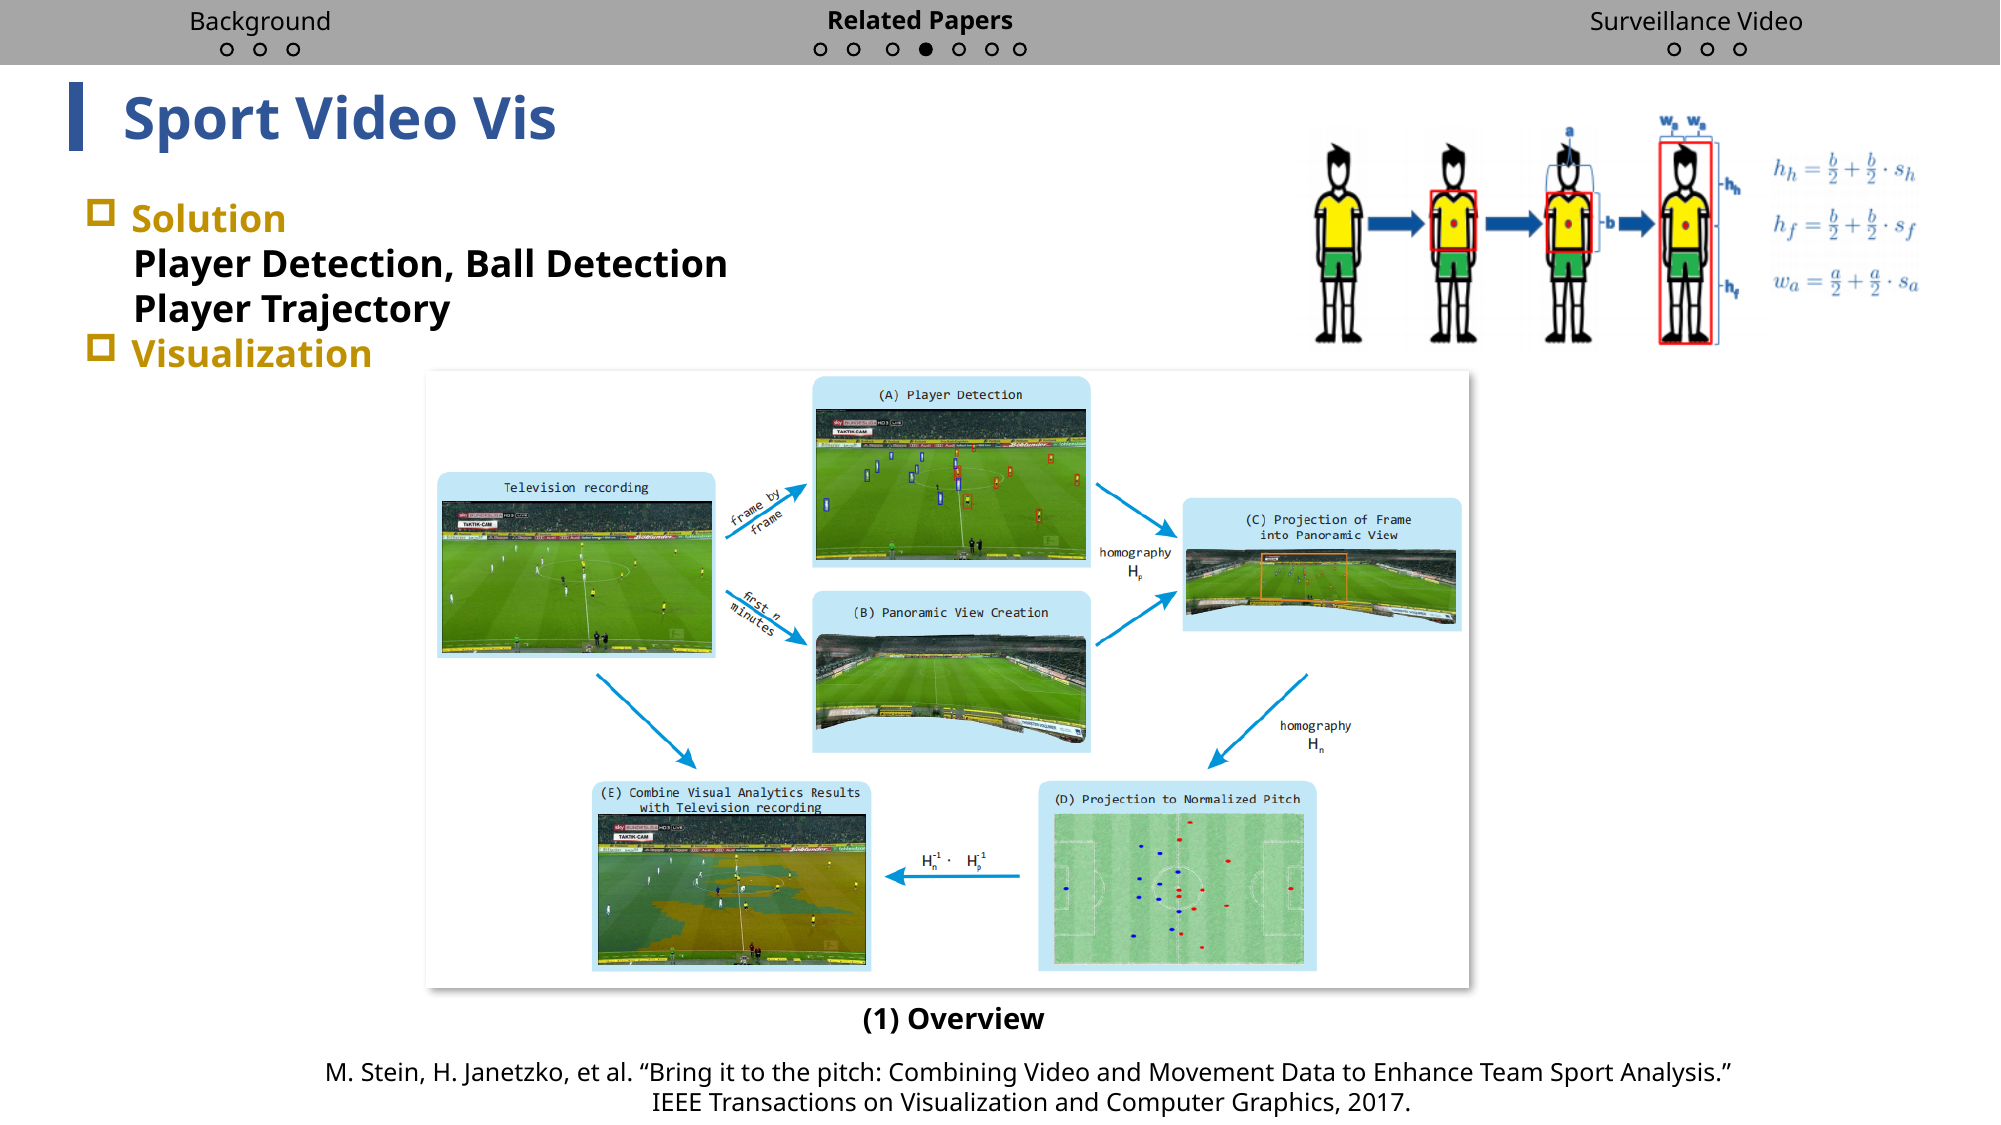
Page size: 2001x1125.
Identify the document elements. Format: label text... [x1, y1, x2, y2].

text_box [918, 42, 933, 57]
text_box Solution Player Detection, Ball Detection Player Trajectory Visualization [69, 187, 1982, 428]
text_box Sport Video Vis [109, 73, 1335, 159]
text_box [253, 42, 268, 57]
text_box M. Stein, H. Janetzko, et al. “Bring it to the pitch: Combining Video and Movement Data to Enhance Team Sport Analysis.” IEEE Transactions on Visualization and Computer Graphics, 2017. [13, 1048, 2000, 1124]
text_box [1733, 42, 1748, 57]
text_box [846, 42, 861, 57]
text_box [984, 42, 999, 57]
text_box [1700, 42, 1715, 57]
text_box [1012, 42, 1027, 57]
text_box [69, 82, 83, 151]
text_box Background [174, 0, 347, 43]
text_box [813, 42, 828, 57]
text_box [219, 42, 234, 57]
text_box (1) Overview [848, 993, 1113, 1043]
text_box [952, 42, 967, 57]
text_box [286, 42, 301, 57]
text_box [0, 0, 2000, 65]
picture [426, 371, 1469, 988]
text_box [885, 42, 900, 57]
text_box Surveillance Video [1575, 0, 1819, 43]
text_box Related Papers [812, 0, 1029, 42]
picture [1294, 110, 1931, 353]
text_box [1667, 42, 1682, 57]
